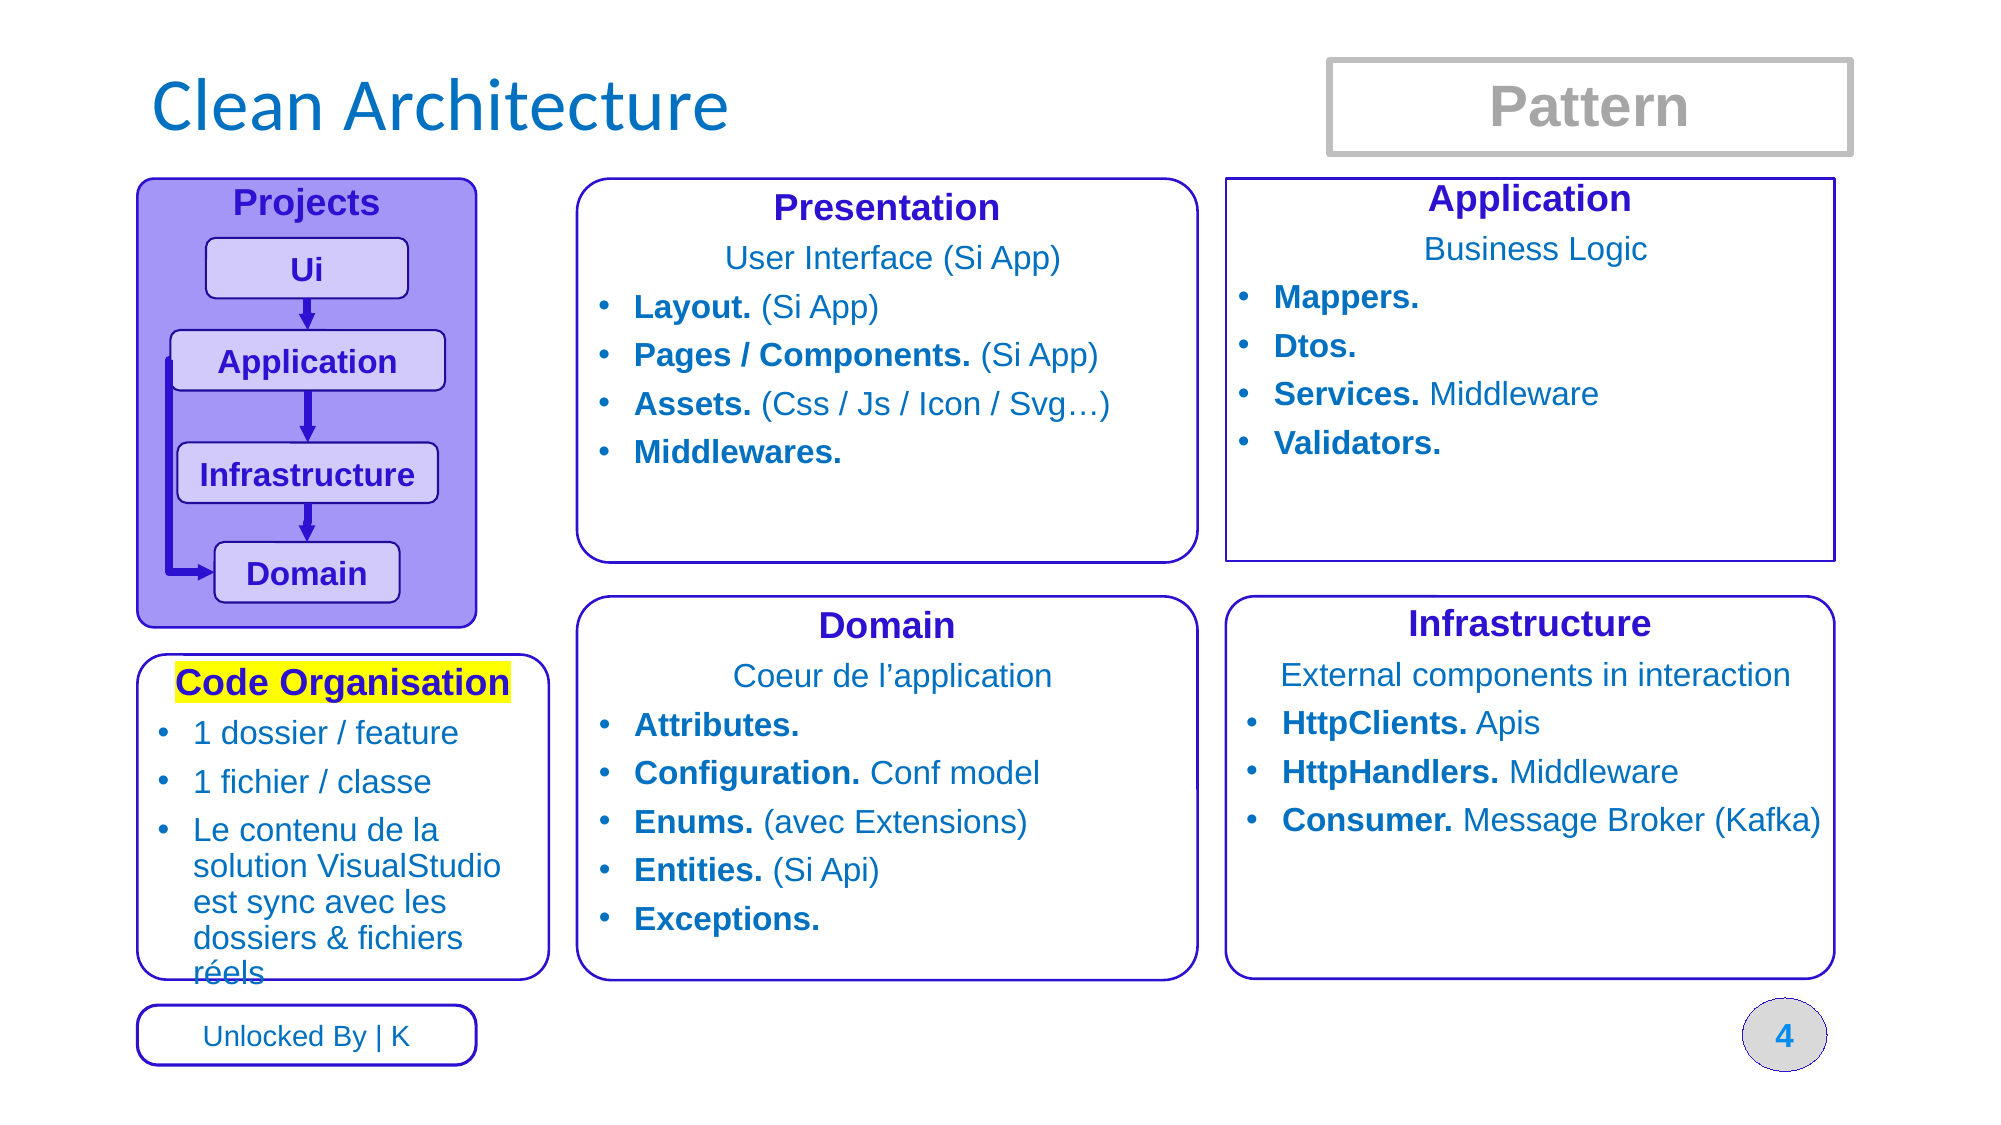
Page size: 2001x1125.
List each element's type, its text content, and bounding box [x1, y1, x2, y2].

footer Unlocked By | K [135, 1003, 478, 1067]
list Application Business Logic Mappers. Dtos. Services. Middleware Validators. [1225, 177, 1836, 562]
list Pattern [1326, 57, 1854, 157]
text_box Domain Coeur de l’application Attributes. Configuration. Conf model Enums. (avec Extensions) Entities. (Si Api) Exceptions. [577, 596, 1198, 981]
text_box Application [169, 328, 447, 392]
text_box Code Organisation 1 dossier / feature 1 fichier / classe Le contenu de la solution VisualStudio est sync avec les dossiers & fichiers réels [137, 654, 549, 980]
text_box Ui [204, 236, 410, 300]
text_box Presentation User Interface (Si App) Layout. (Si App) Pages / Components. (Si App) Assets. (Css / Js / Icon / Svg…) Middlewares. [576, 178, 1198, 563]
text_box Infrastructure External components in interaction HttpClients. Apis HttpHandlers. Middleware Consumer. Message Broker (Kafka) [1225, 596, 1835, 979]
slide_number 4 [1742, 997, 1828, 1072]
title Clean Architecture [137, 59, 1313, 154]
text_box Infrastructure [215, 441, 440, 505]
text_box Domain [213, 540, 401, 604]
text_box Projects [136, 178, 477, 628]
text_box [170, 360, 215, 573]
